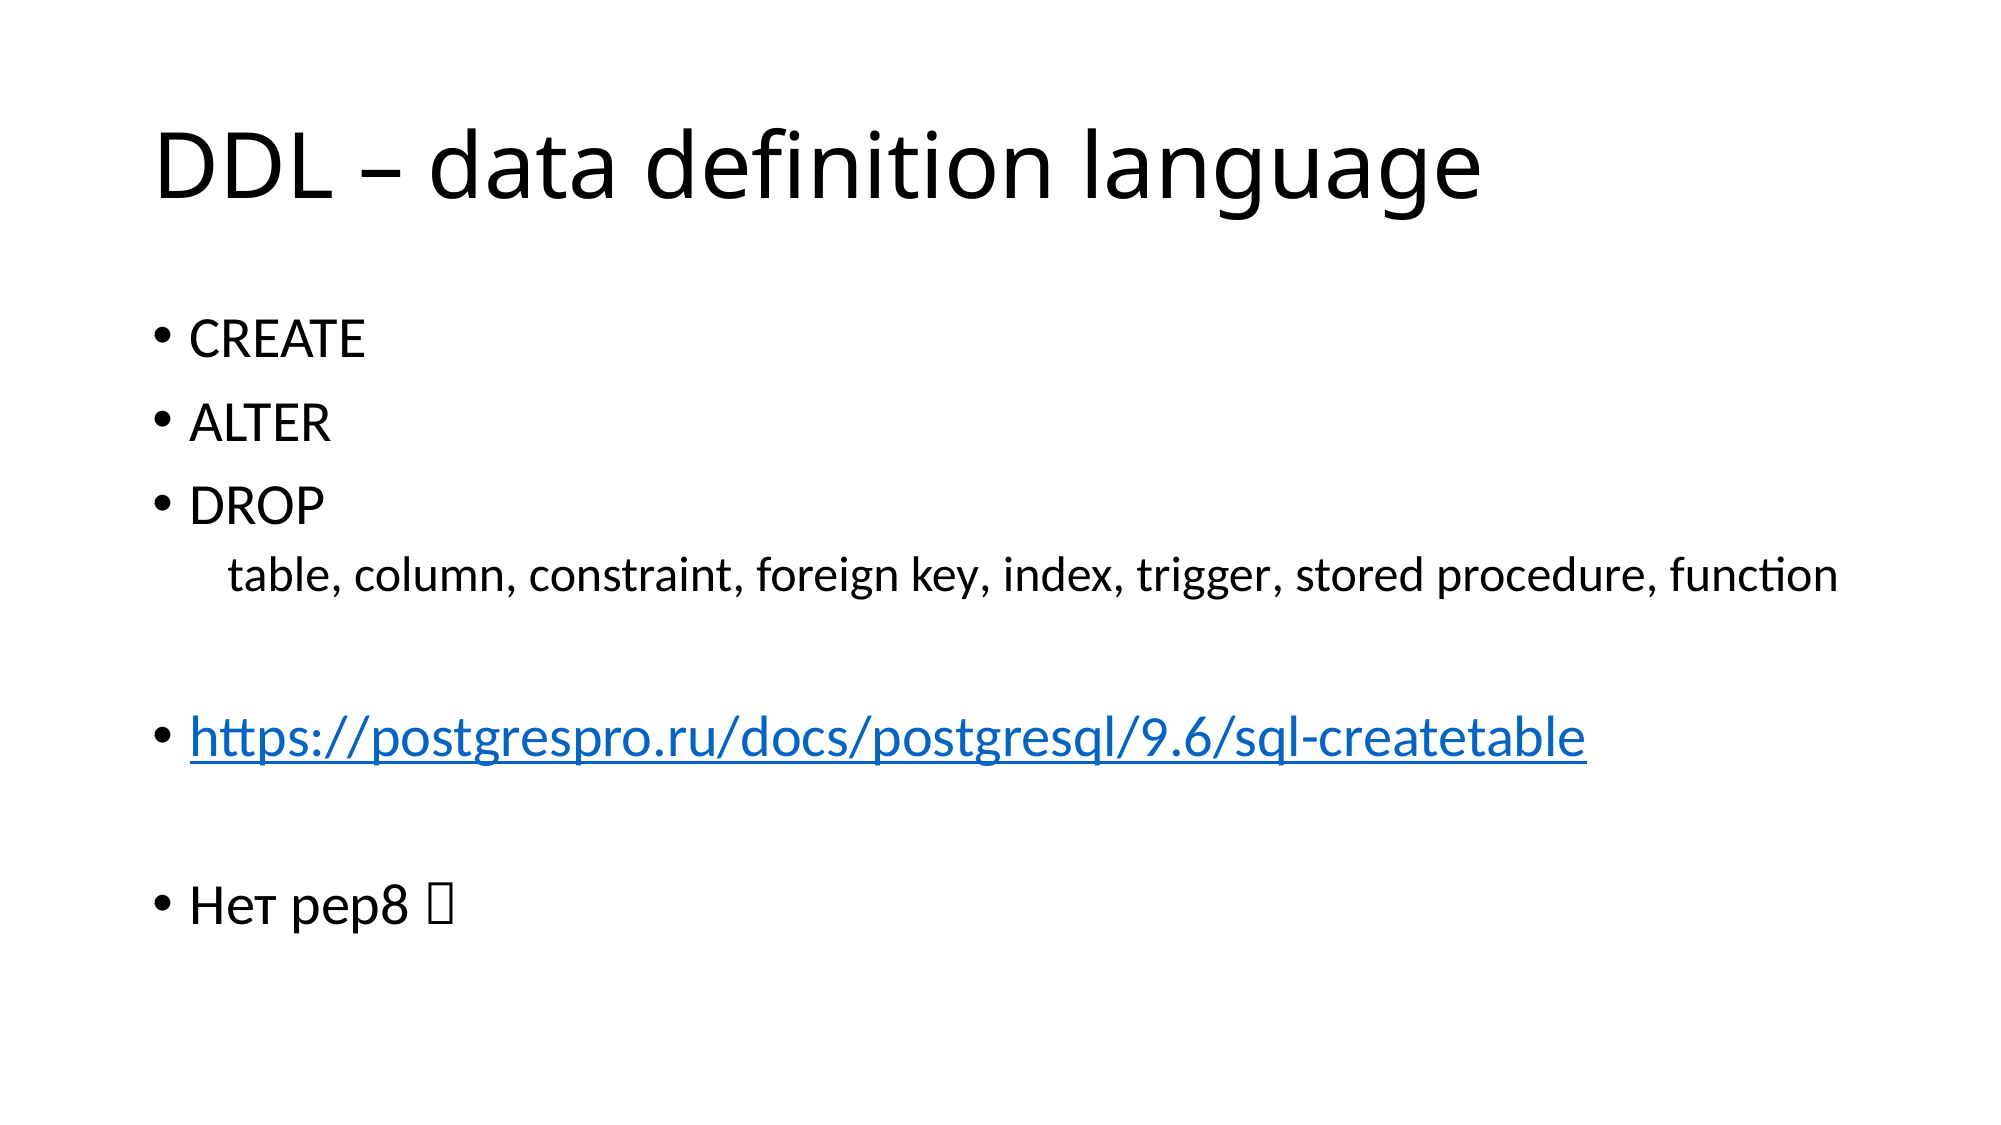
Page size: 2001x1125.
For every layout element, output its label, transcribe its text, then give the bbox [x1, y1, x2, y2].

list CREATE ALTER DROP table, column, constraint, foreign key, index, trigger, stored procedure, function https://postgrespro.ru/docs/postgresql/9.6/sql-createtable Нет pep8  [137, 299, 1863, 1014]
title DDL – data definition language [137, 59, 1863, 278]
